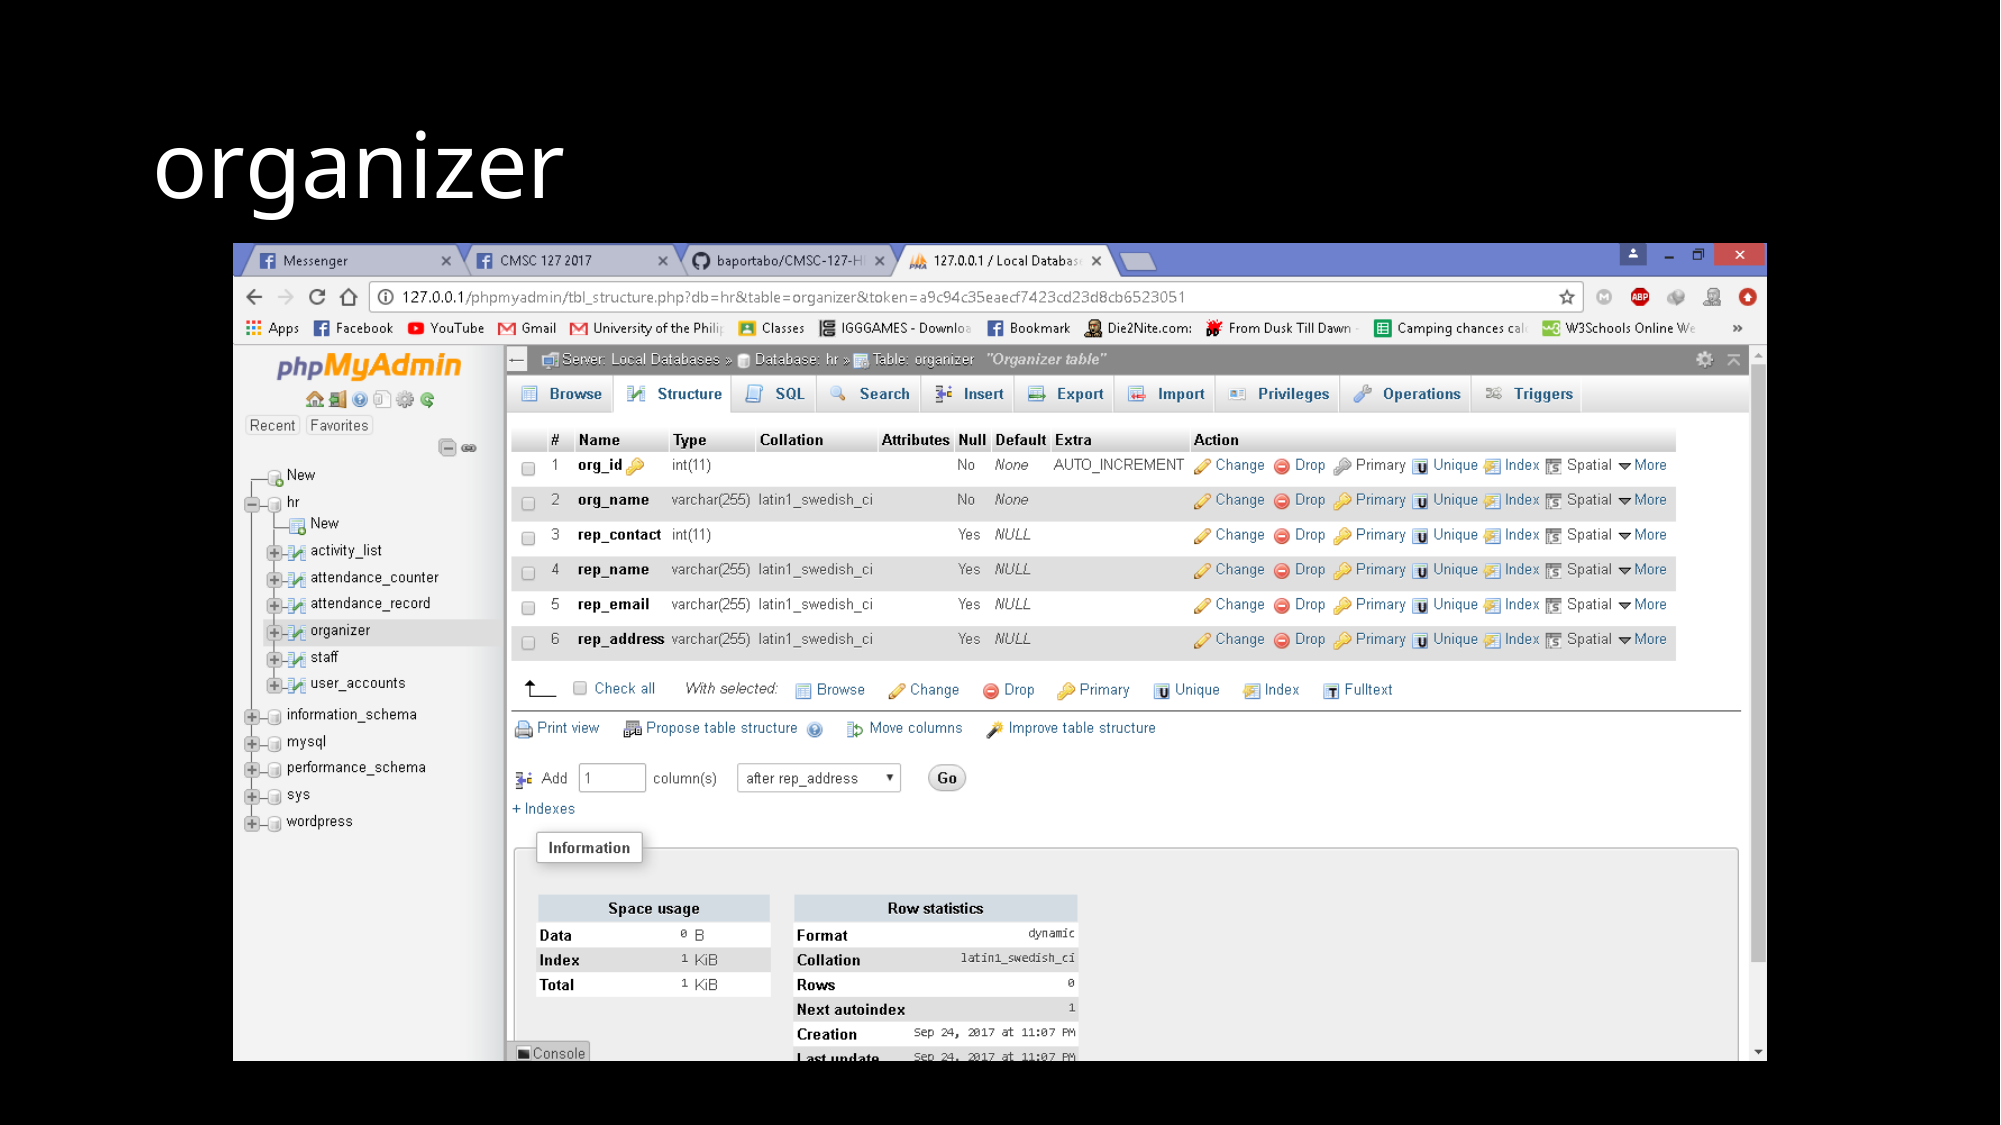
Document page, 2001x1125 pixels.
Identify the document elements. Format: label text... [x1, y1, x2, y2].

title organizer [137, 59, 1863, 278]
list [233, 243, 1767, 1061]
